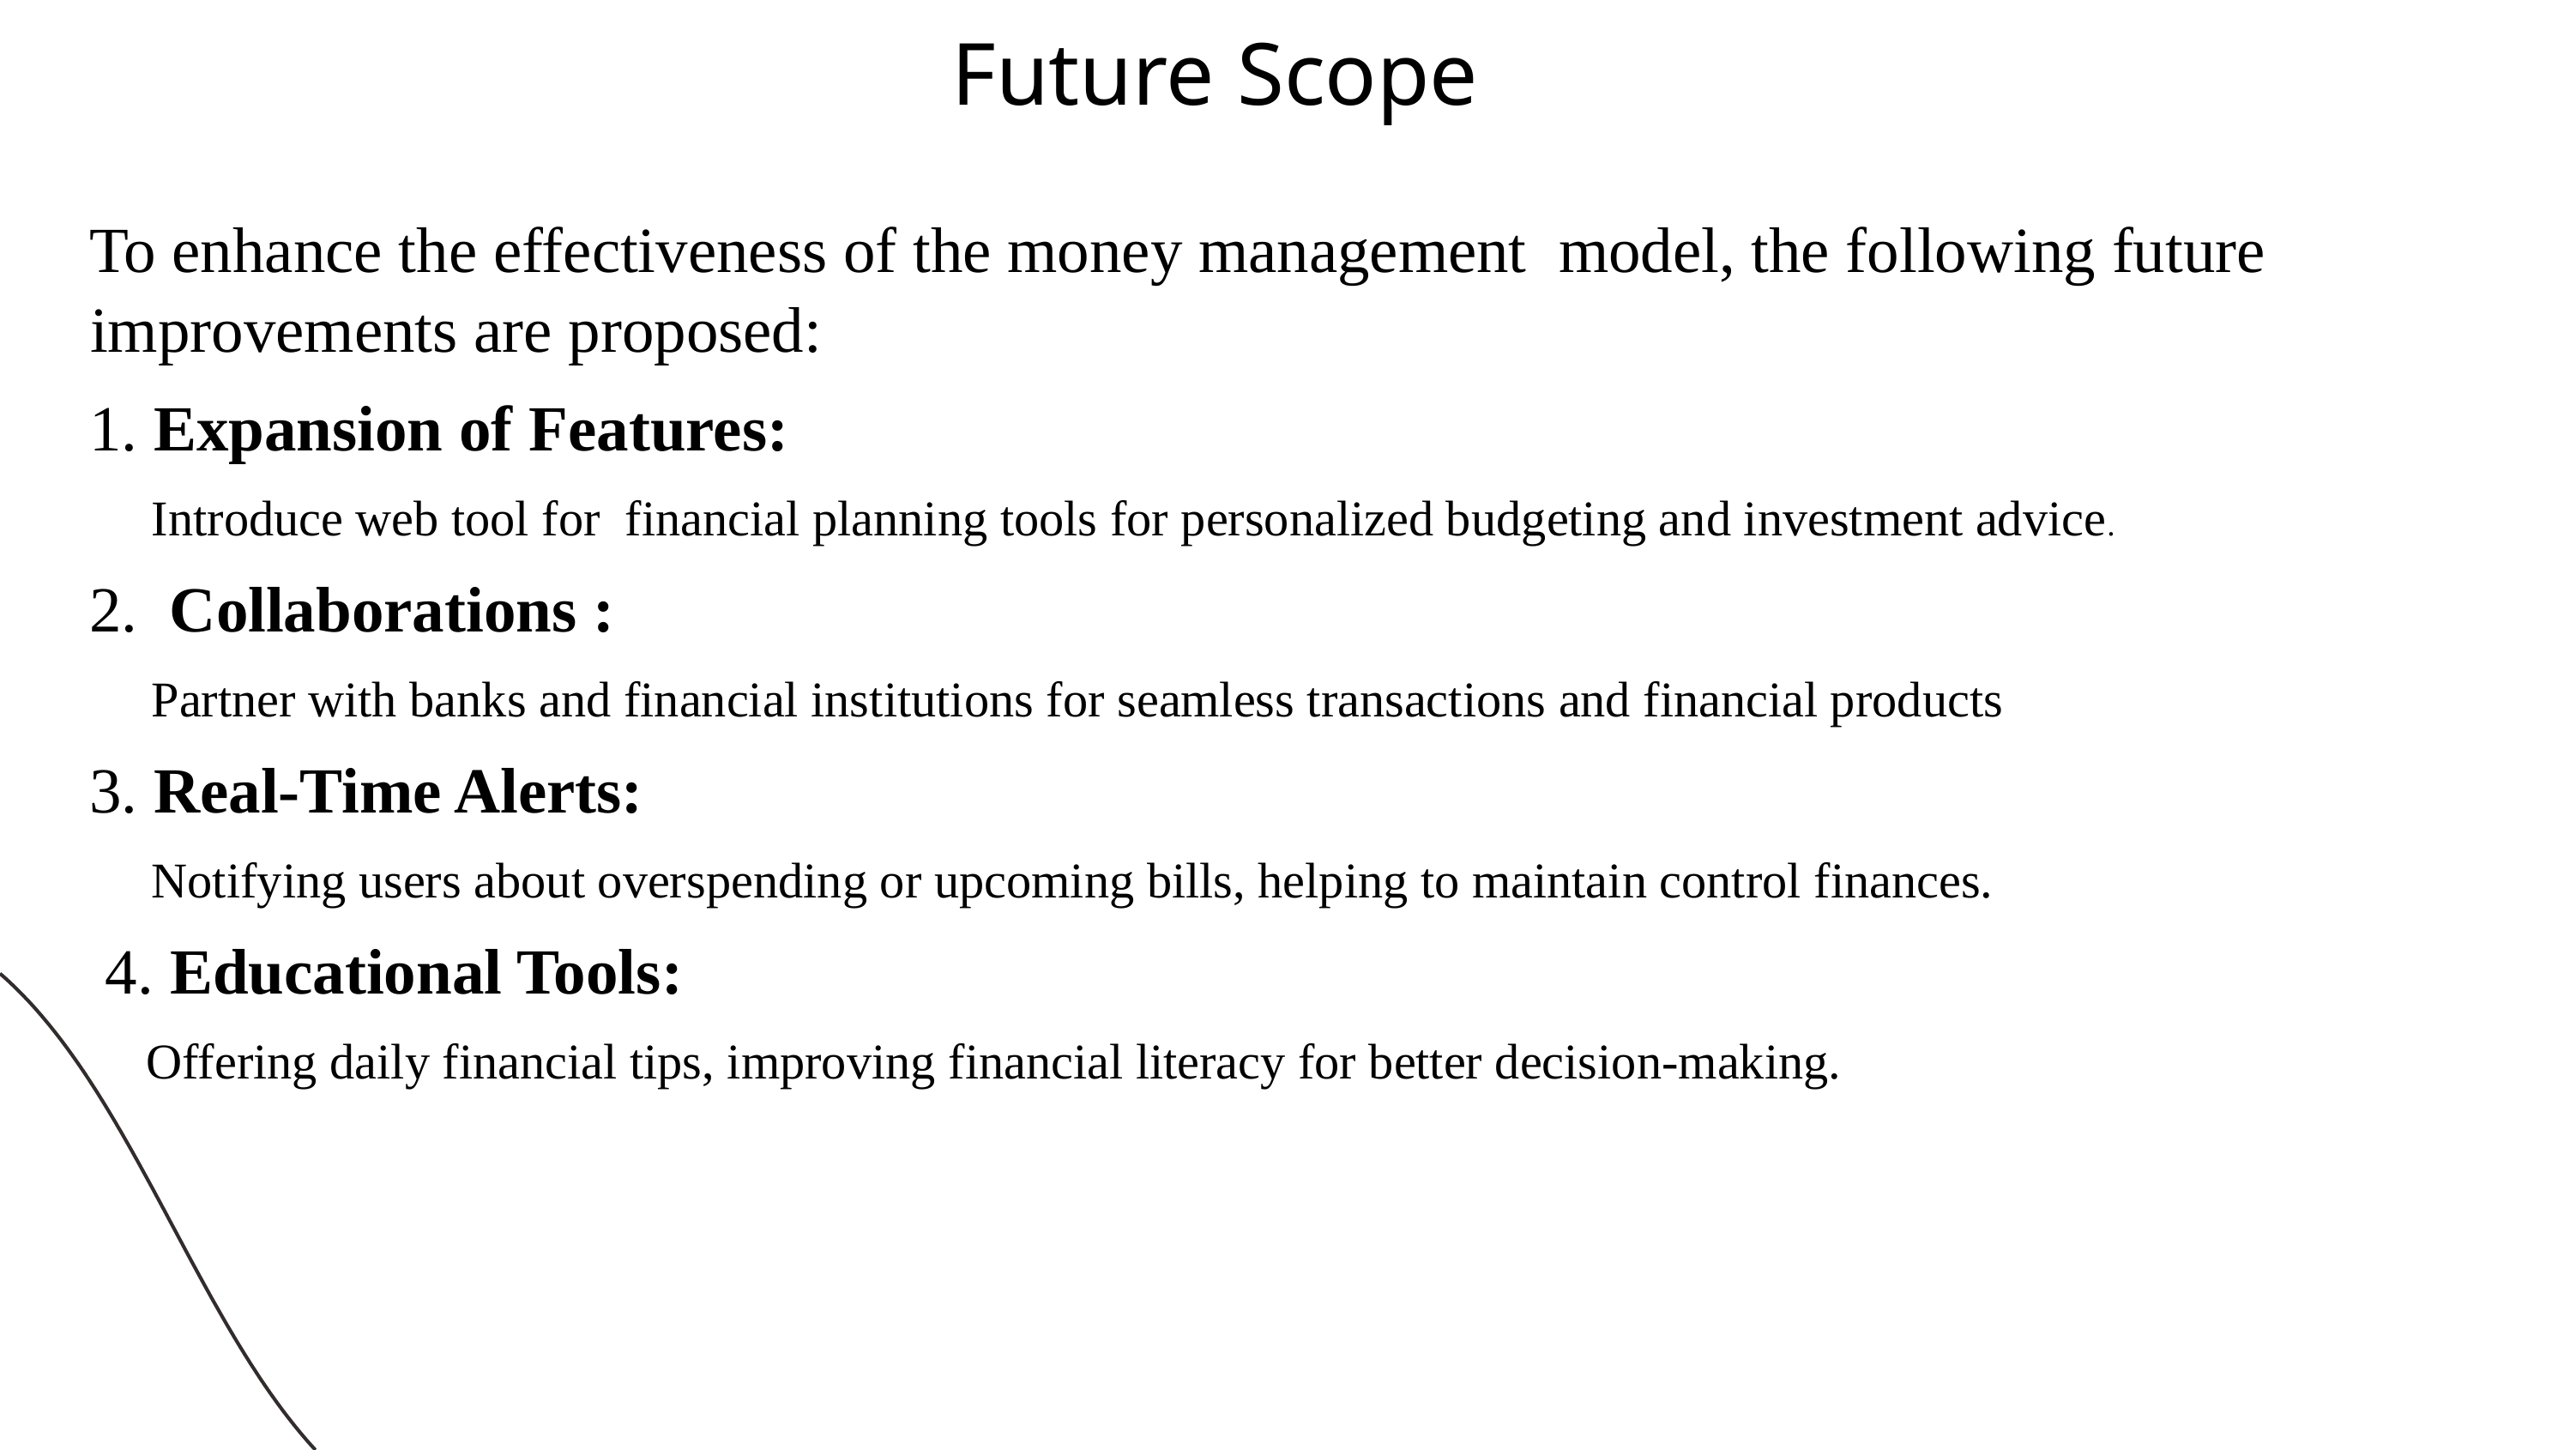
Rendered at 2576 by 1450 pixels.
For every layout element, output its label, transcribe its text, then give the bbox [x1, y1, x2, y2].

text_box [81, 1096, 316, 1450]
title Future Scope [687, 0, 1742, 192]
text_box [0, 973, 76, 1090]
text_box To enhance the effectiveness of the money management model, the following future improvements are proposed: 1. Expansion of Features: Introduce web tool for financial planning tools for personalized budgeting and investment advice. 2. Collaborations : Partner with banks and financial institutions for seamless transactions and financial products 3. Real-Time Alerts: Notifying users about overspending or upcoming bills, helping to maintain control finances. 4. Educational Tools: Offering daily financial tips, improving financial literacy for better decision-making. [76, 199, 2534, 1096]
